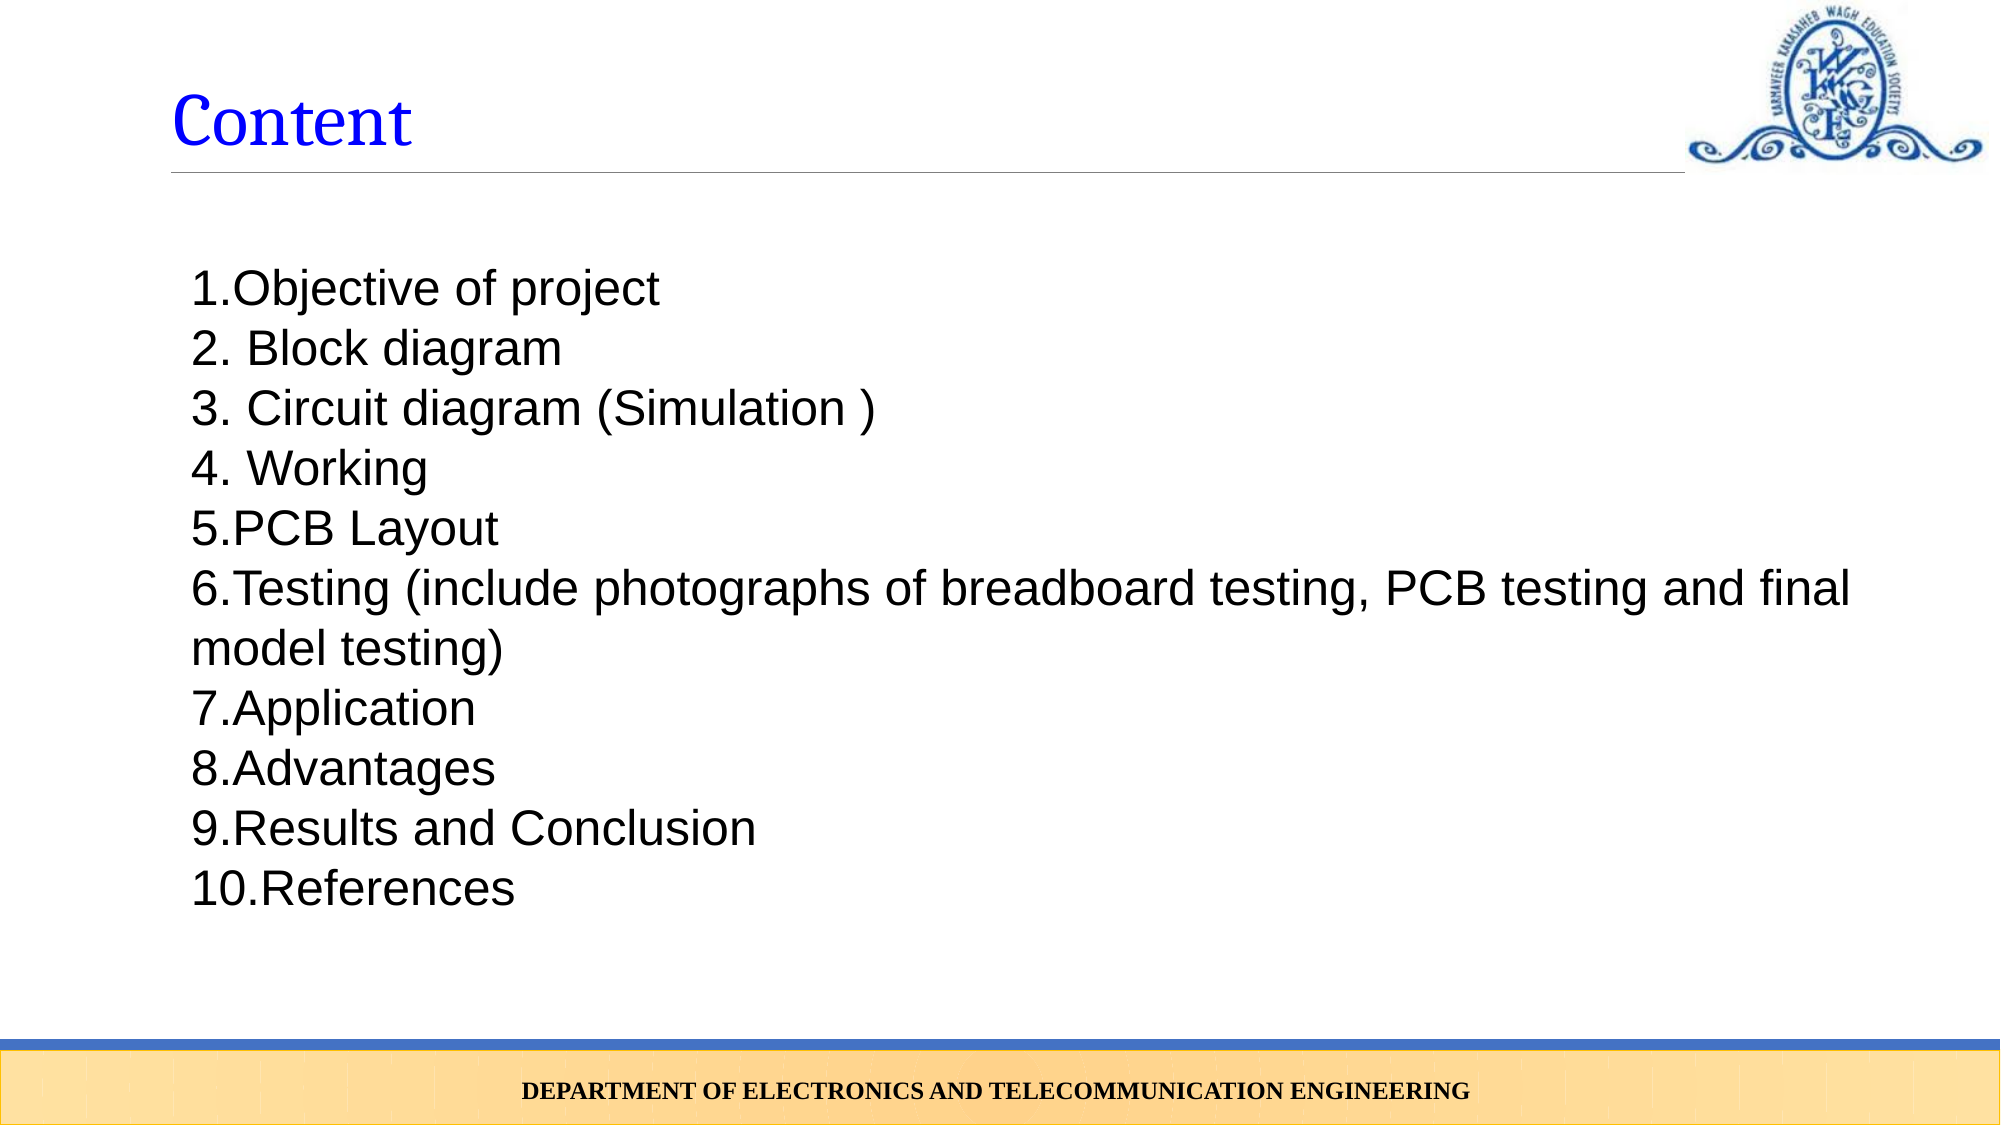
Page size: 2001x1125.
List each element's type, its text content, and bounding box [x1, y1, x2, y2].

text_box 1.Objective of project 2. Block diagram 3. Circuit diagram (Simulation ) 4. Working 5.PCB Layout 6.Testing (include photographs of breadboard testing, PCB testing and final model testing) 7.Application 8.Advantages 9.Results and Conclusion 10.References [175, 248, 1908, 959]
picture [1685, 0, 1989, 175]
text_box [114, 210, 1832, 1024]
footer DEPARTMENT OF ELECTRONICS AND TELECOMMUNICATION ENGINEERING [0, 1059, 2000, 1120]
title Content [158, 54, 1809, 169]
